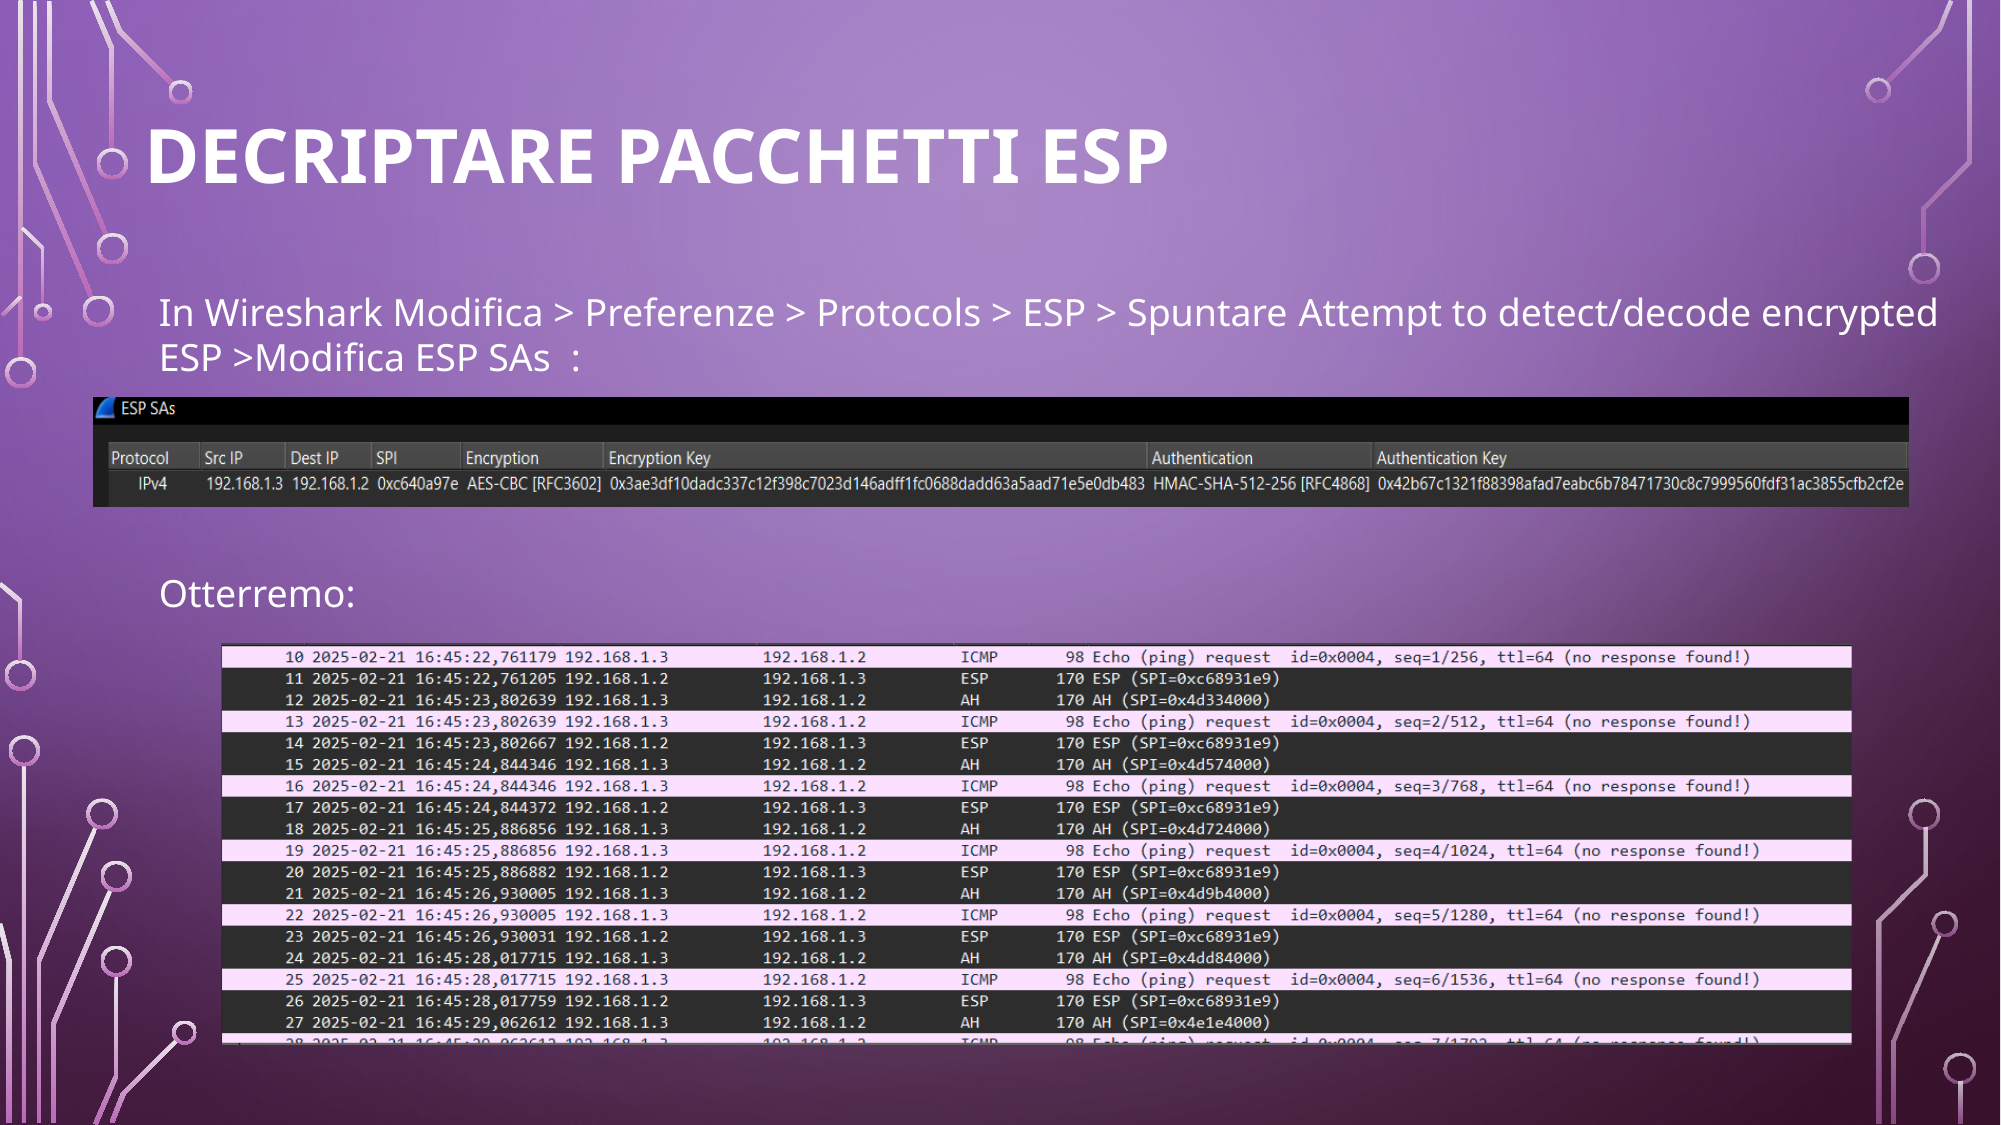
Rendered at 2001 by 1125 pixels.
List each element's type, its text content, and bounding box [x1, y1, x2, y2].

picture [93, 397, 1909, 507]
picture [221, 643, 1852, 1047]
title DECRIPTARE PACCHETTI ESP [129, 38, 1943, 281]
text_box Otterremo: [143, 562, 1957, 668]
text_box In Wireshark Modifica > Preferenze > Protocols > ESP > Spuntare Attempt to detect/decode encrypted ESP >Modifica ESP SAs : [143, 281, 1957, 432]
